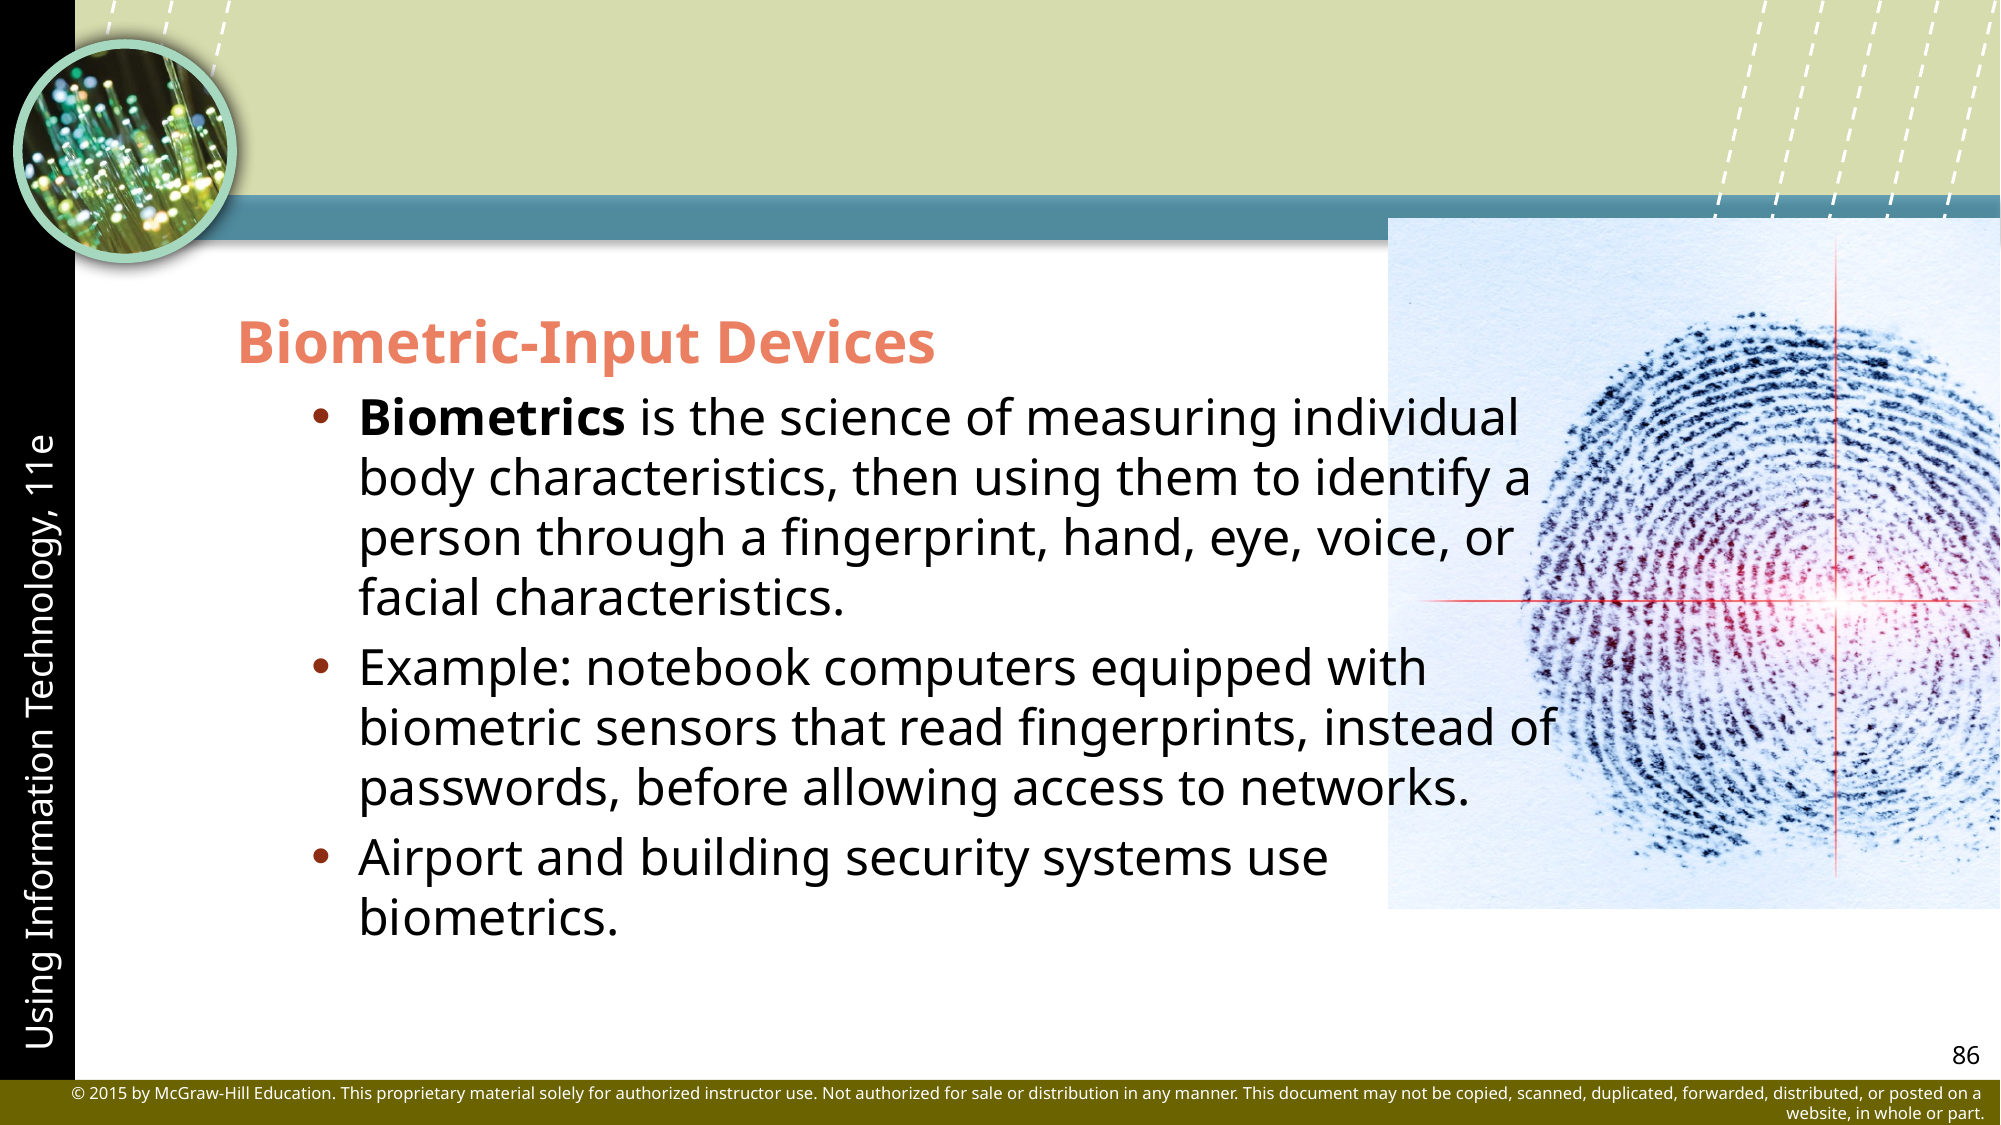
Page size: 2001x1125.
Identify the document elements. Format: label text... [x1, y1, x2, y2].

slide_number 86 [1795, 1033, 1996, 1079]
list Biometric-Input Devices Biometrics is the science of measuring individual body characteristics, then using them to identify a person through a fingerprint, hand, eye, voice, or facial characteristics. Example: notebook computers equipped with biometric sensors that read fingerprints, instead of passwords, before allowing access to networks. Airport and building security systems use biometrics. [221, 298, 1586, 1045]
picture [23, 49, 227, 253]
picture [1387, 218, 2000, 909]
